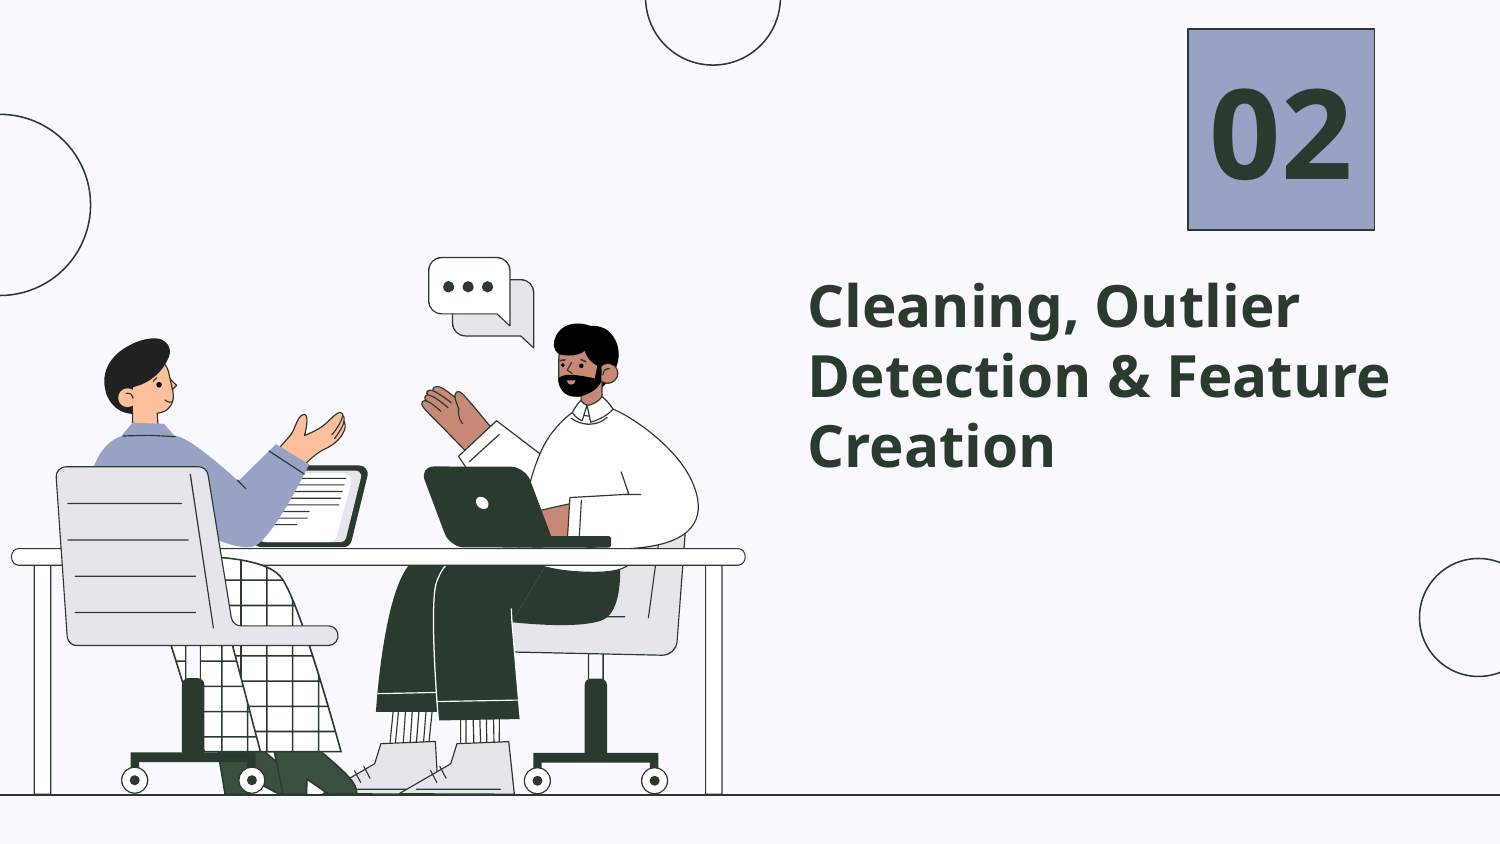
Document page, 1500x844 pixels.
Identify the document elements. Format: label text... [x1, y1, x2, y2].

title Cleaning, Outlier Detection & Feature Creation [792, 295, 1425, 453]
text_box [10, 256, 747, 796]
title 02 [1187, 28, 1375, 231]
